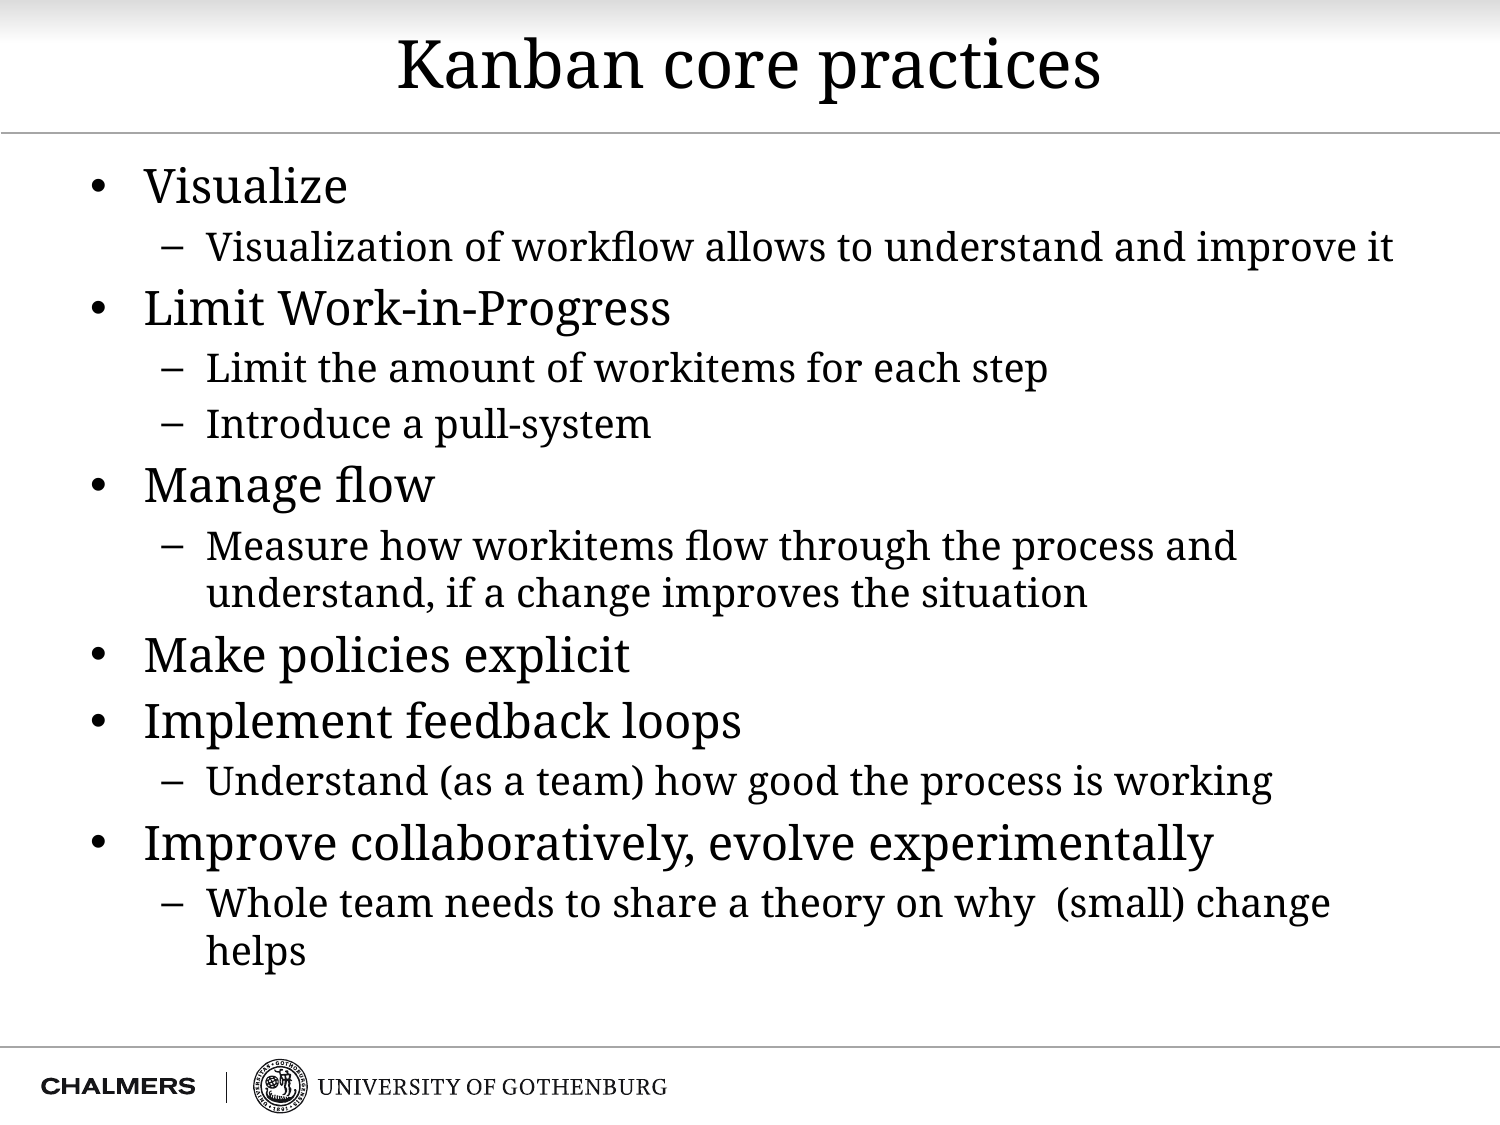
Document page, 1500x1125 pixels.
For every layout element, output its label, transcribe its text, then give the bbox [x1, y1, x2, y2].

title Kanban core practices [75, 4, 1425, 120]
list Visualize Visualization of workflow allows to understand and improve it Limit Work-in-Progress Limit the amount of workitems for each step Introduce a pull-system Manage flow Measure how workitems flow through the process and understand, if a change improves the situation Make policies explicit Implement feedback loops Understand (as a team) how good the process is working Improve collaboratively, evolve experimentally Whole team needs to share a theory on why (small) change helps [75, 149, 1425, 1024]
